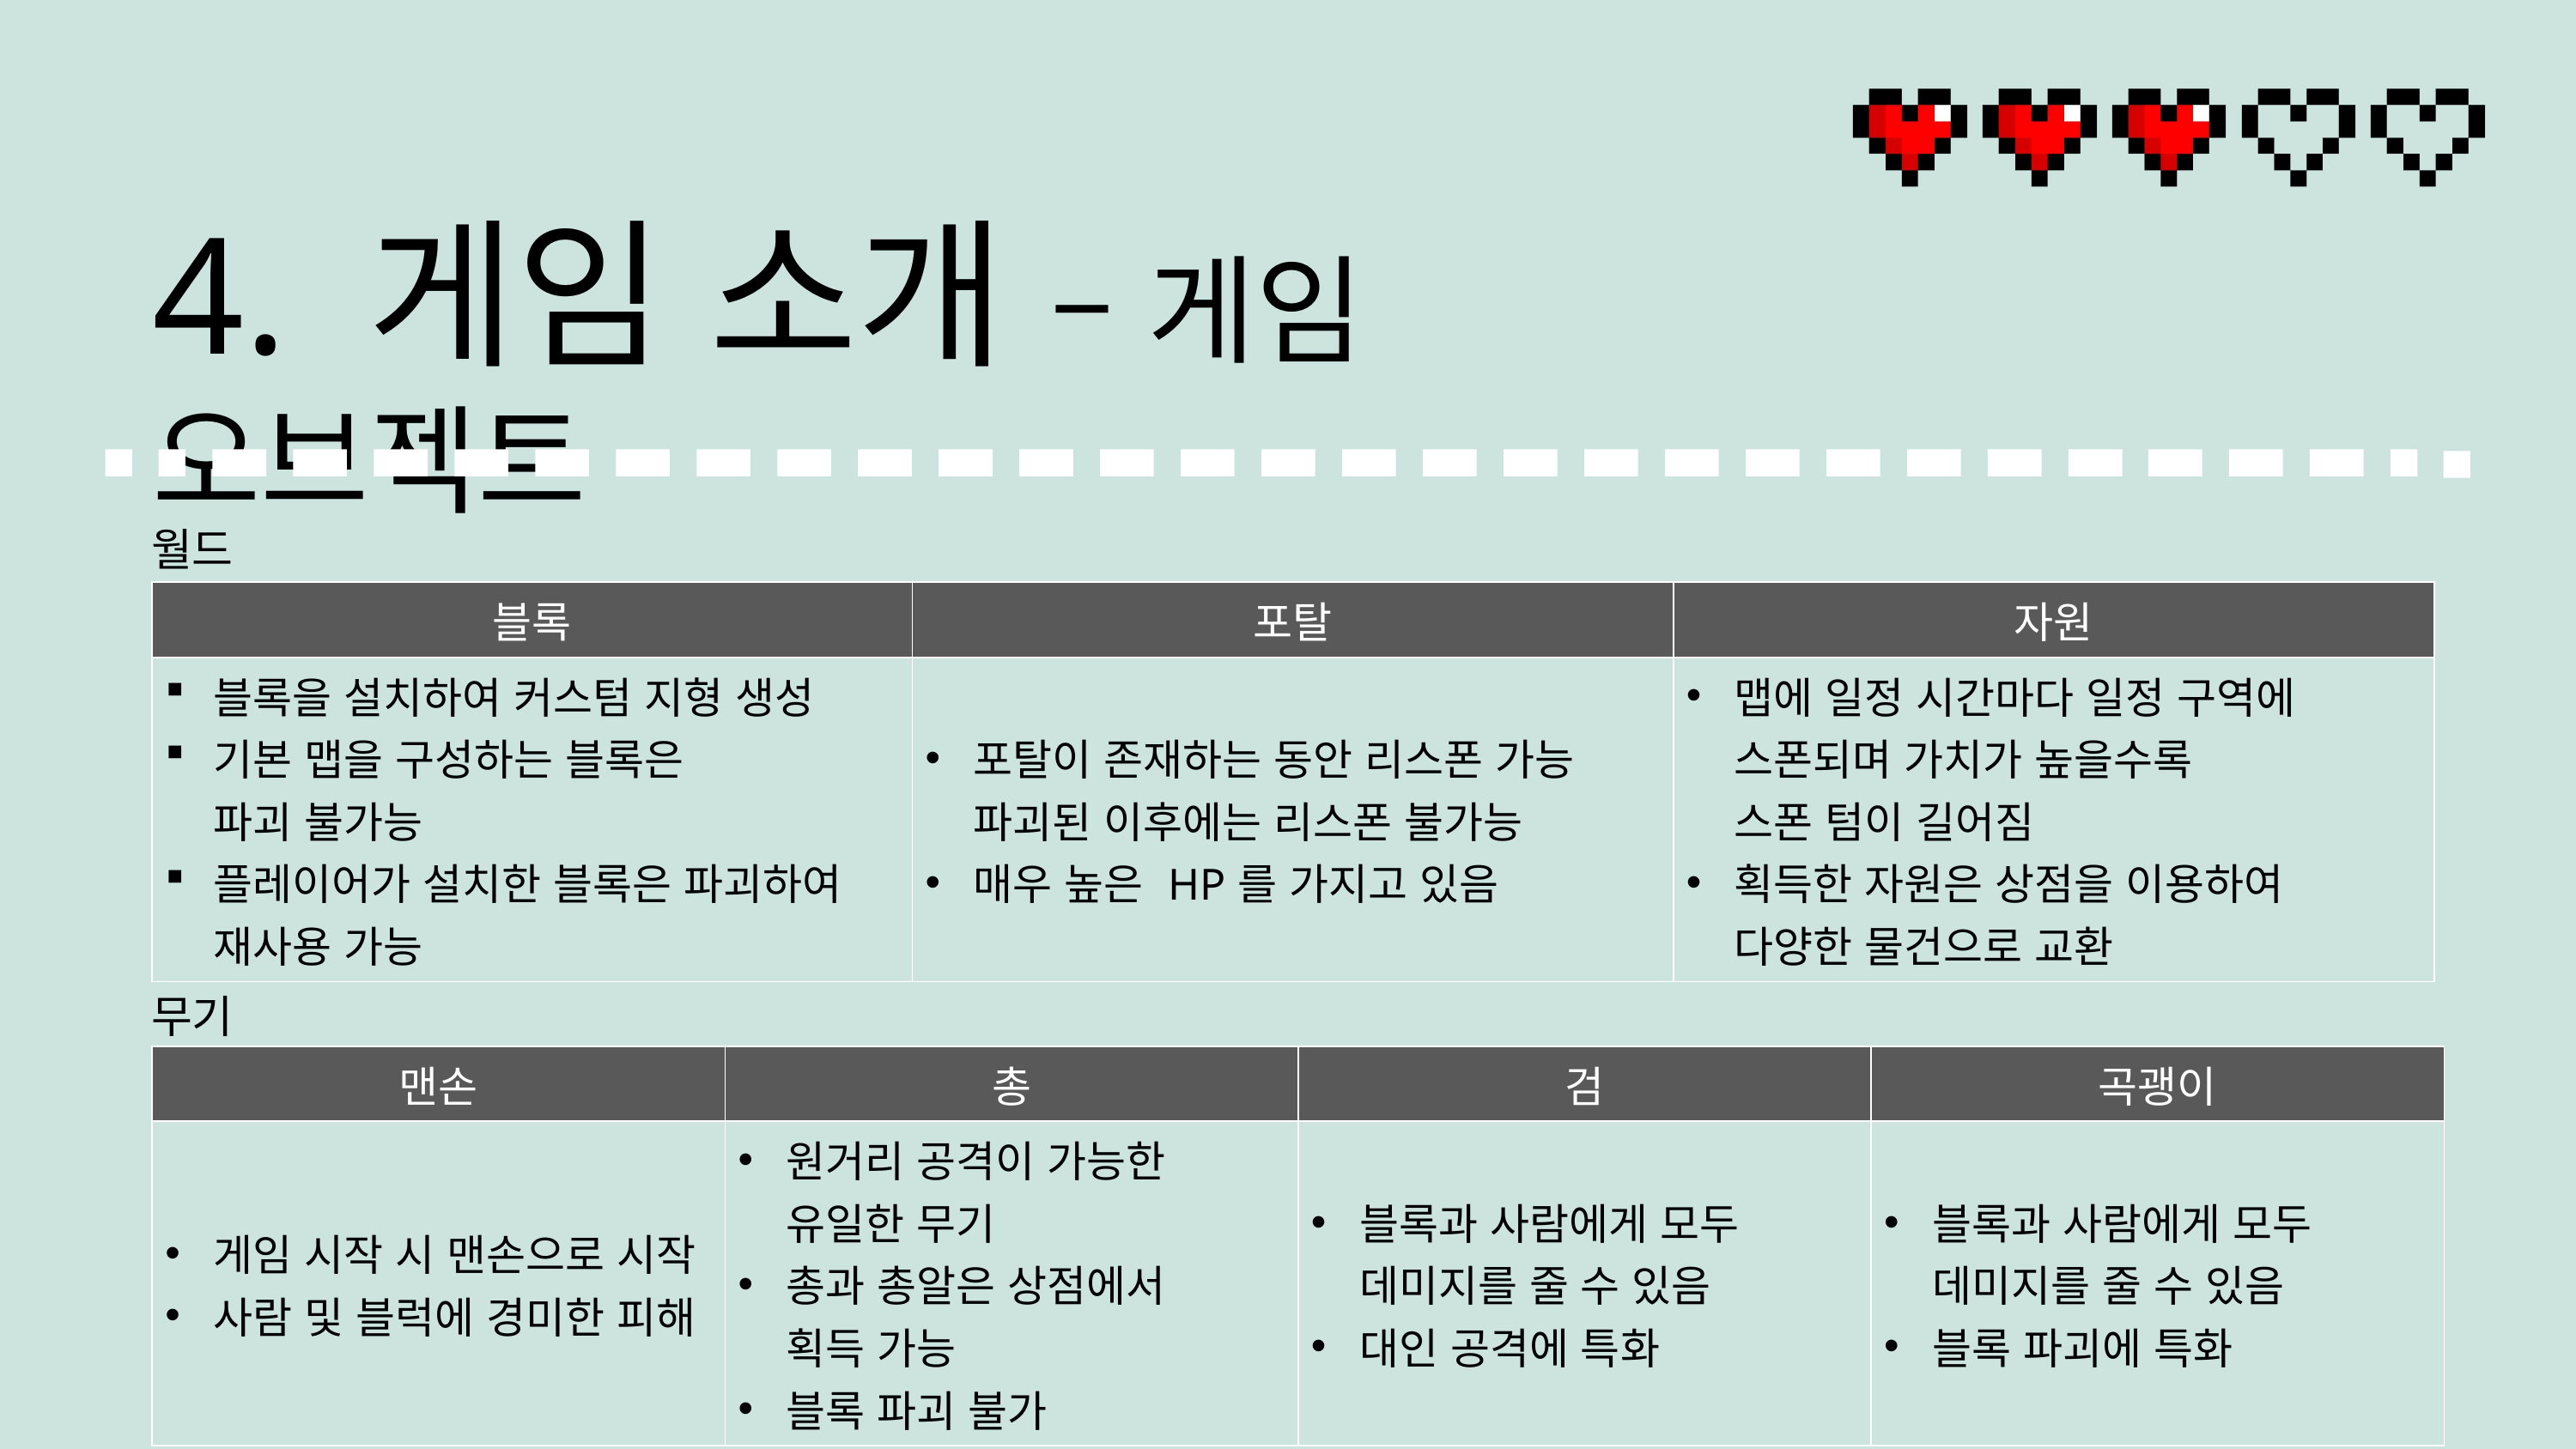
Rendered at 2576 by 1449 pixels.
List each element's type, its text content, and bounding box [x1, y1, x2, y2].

table_cell 블록과 사람에게 모두 데미지를 줄 수 있음 블록 파괴에 특화 [1872, 1122, 2444, 1445]
table_cell 블록을 설치하여 커스텀 지형 생성 기본 맵을 구성하는 블록은 파괴 불가능 플레이어가 설치한 블록은 파괴하여 재사용 가능 [153, 658, 912, 981]
table_cell 맵에 일정 시간마다 일정 구역에 스폰되며 가치가 높을수록 스폰 텀이 길어짐 획득한 자원은 상점을 이용하여 다양한 물건으로 교환 [1674, 658, 2433, 981]
table_cell 블록과 사람에게 모두 데미지를 줄 수 있음 대인 공격에 특화 [1299, 1122, 1870, 1445]
text_box 4. 게임 소개 – 게임 오브젝트 [139, 488, 1638, 534]
table_header 맨손 [153, 1049, 725, 1120]
table_cell 원거리 공격이 가능한 유일한 무기 총과 총알은 상점에서 획득 가능 블록 파괴 불가 [726, 1122, 1297, 1445]
text_box 4. 게임 소개 – 게임 오브젝트 [139, 186, 1638, 446]
table_header 포탈 [913, 583, 1673, 657]
table_header 자원 [1674, 583, 2433, 657]
picture [1844, 72, 2493, 203]
table_cell 게임 시작 시 맨손으로 시작 사람 및 블럭에 경미한 피해 [153, 1122, 725, 1445]
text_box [105, 449, 2471, 478]
table_header 검 [1299, 1047, 1870, 1120]
text_box 월드 [138, 519, 1521, 583]
table_header 블록 [153, 583, 912, 657]
table_cell 포탈이 존재하는 동안 리스폰 가능 파괴된 이후에는 리스폰 불가능 매우 높은 HP를 가지고 있음 [913, 658, 1673, 981]
table_header 곡괭이 [1872, 1047, 2444, 1120]
text_box 무기 [138, 985, 1521, 1049]
table_header 총 [726, 1049, 1297, 1120]
